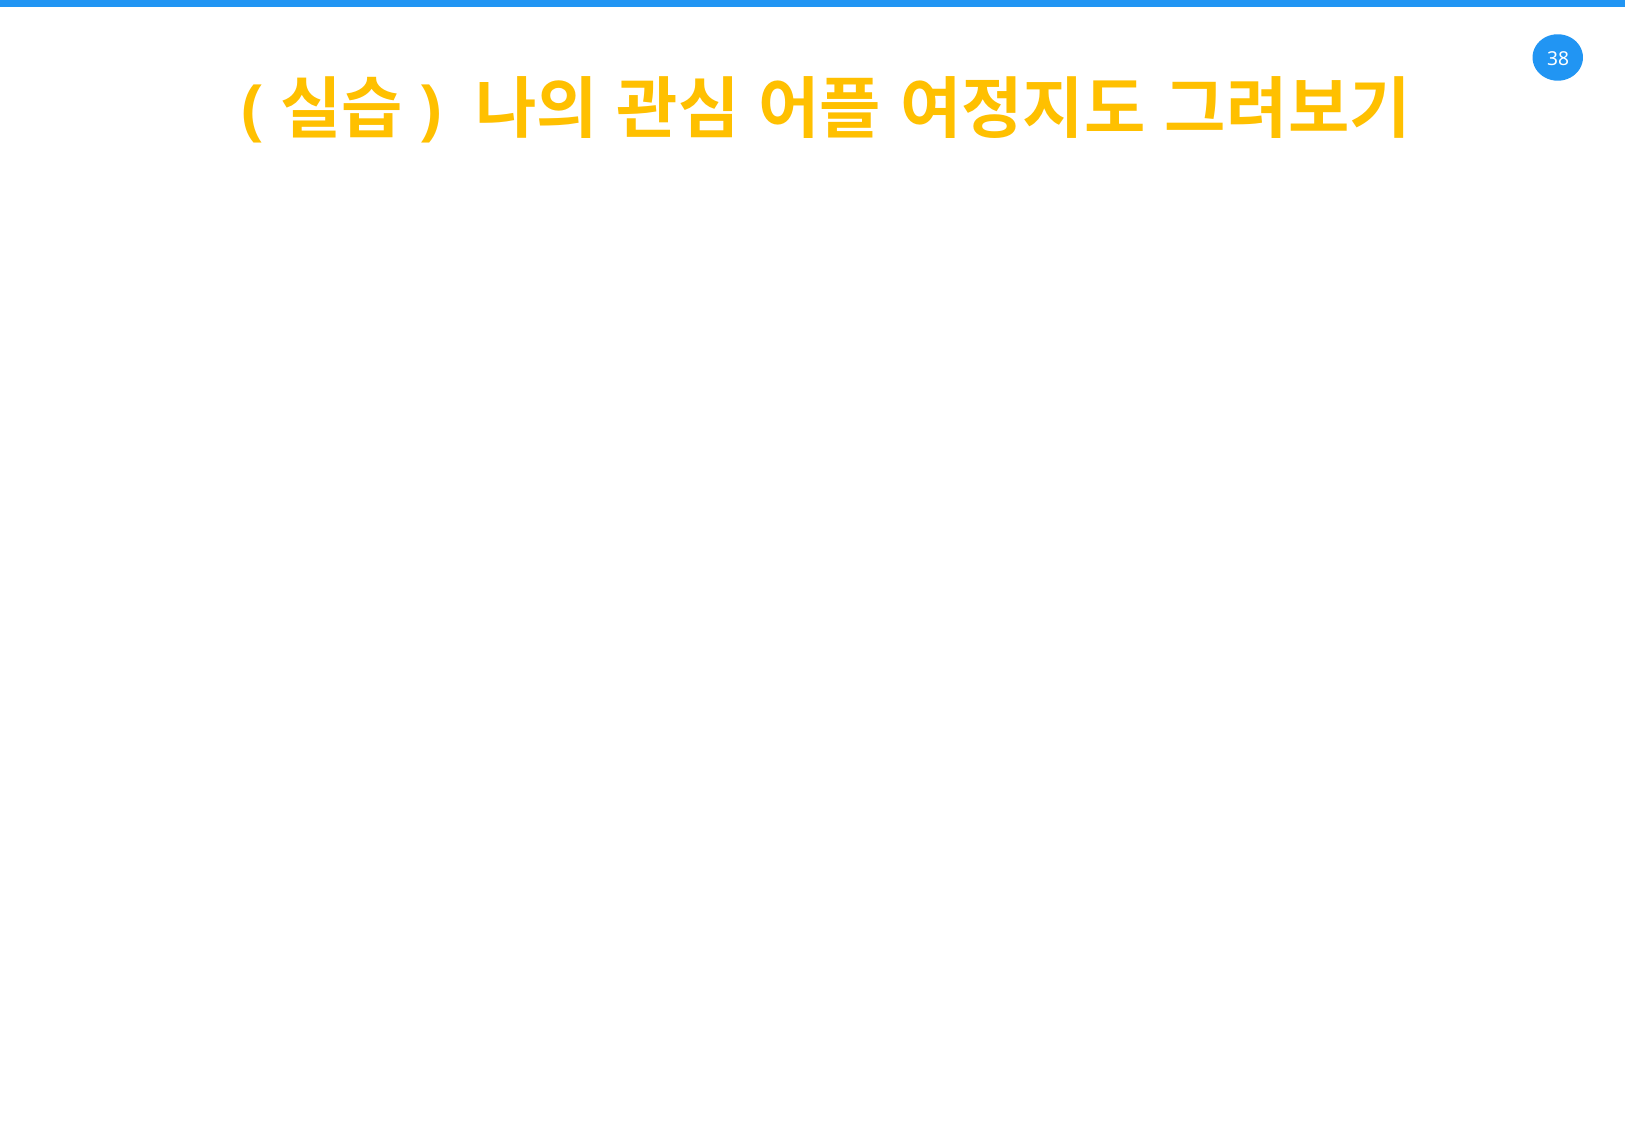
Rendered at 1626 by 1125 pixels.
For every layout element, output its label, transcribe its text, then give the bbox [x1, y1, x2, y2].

text_box (실습) 나의 관심 어플 여정지도 그려보기 [106, 66, 1519, 147]
